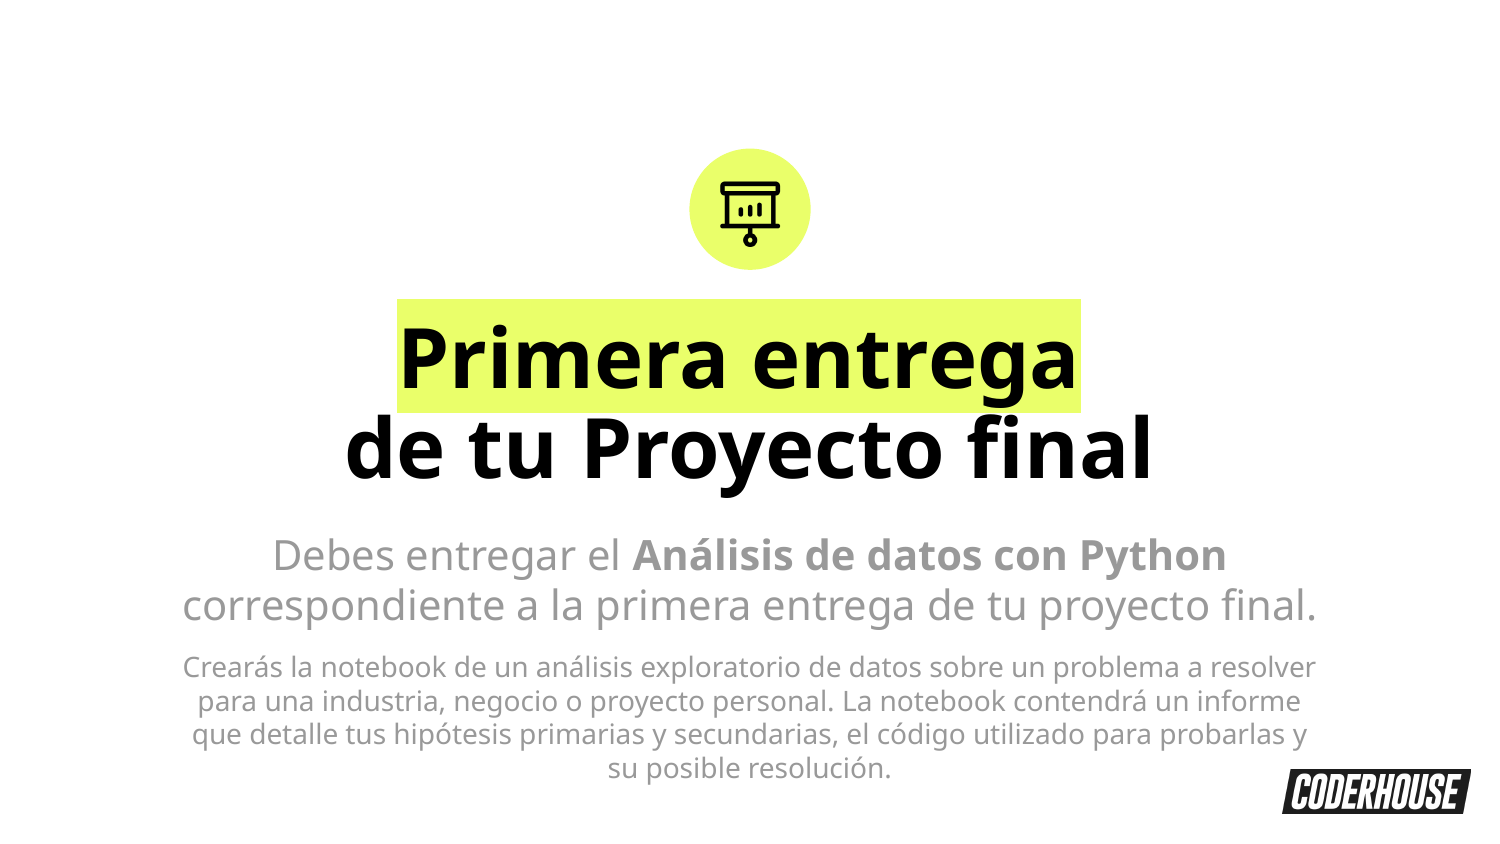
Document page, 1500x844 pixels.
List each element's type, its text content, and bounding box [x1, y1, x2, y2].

picture [1339, 769, 1471, 814]
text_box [689, 148, 811, 271]
text_box Primera entrega de tu Proyecto final [239, 301, 1261, 512]
text_box Debes entregar el Análisis de datos con Python correspondiente a la primera entrega de tu proyecto final. Crearás la notebook de un análisis exploratorio de datos sobre un problema a resolver para una industria, negocio o proyecto personal. La notebook contendrá un informe que detalle tus hipótesis primarias y secundarias, el código utilizado para probarlas y su posible resolución. [161, 513, 1339, 844]
